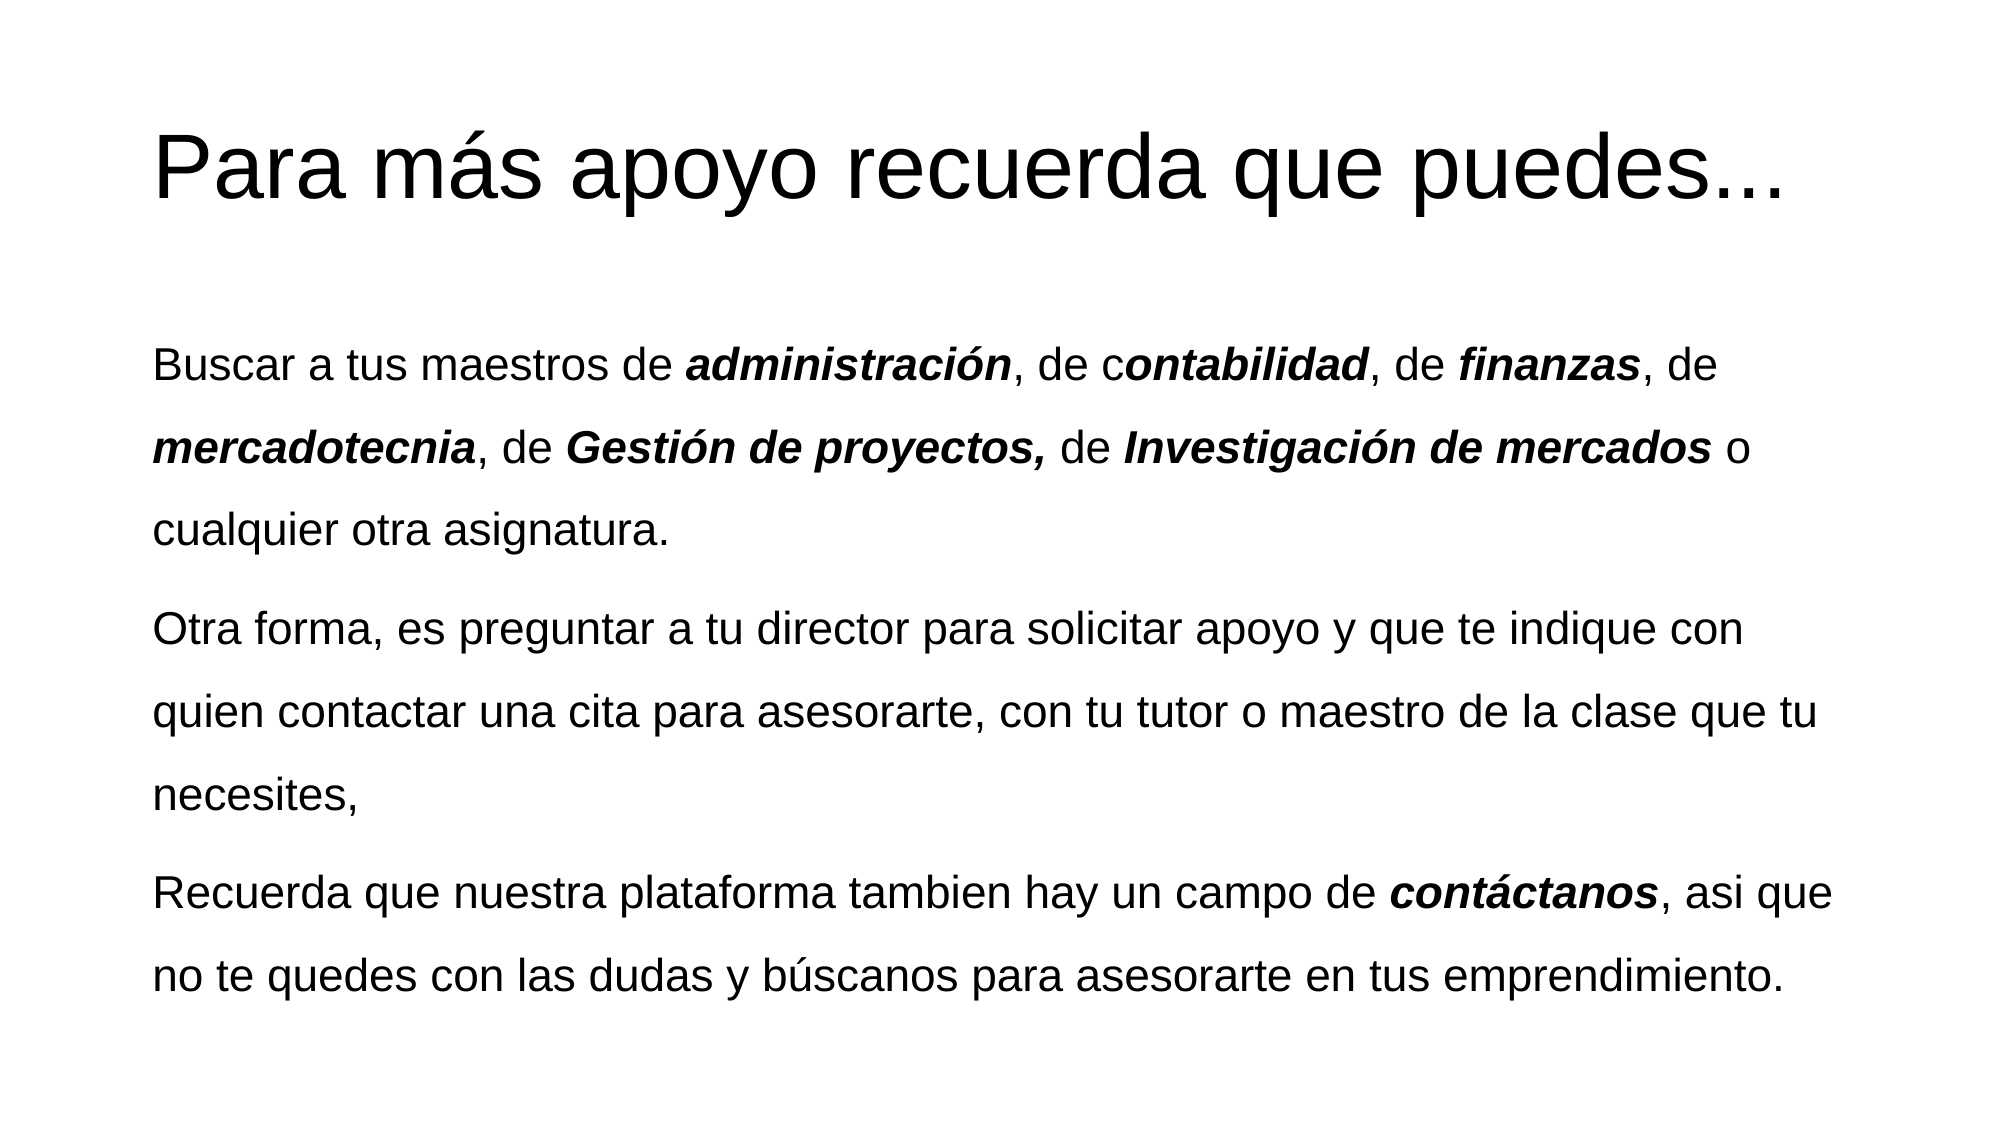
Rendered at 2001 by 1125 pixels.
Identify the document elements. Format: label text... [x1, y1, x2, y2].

list Buscar a tus maestros de administración, de contabilidad, de finanzas, de mercadotecnia, de Gestión de proyectos, de Investigación de mercados o cualquier otra asignatura. Otra forma, es preguntar a tu director para solicitar apoyo y que te indique con quien contactar una cita para asesorarte, con tu tutor o maestro de la clase que tu necesites, Recuerda que nuestra plataforma tambien hay un campo de contáctanos, asi que no te quedes con las dudas y búscanos para asesorarte en tus emprendimiento. [137, 299, 1863, 1047]
title Para más apoyo recuerda que puedes... [137, 59, 1863, 278]
